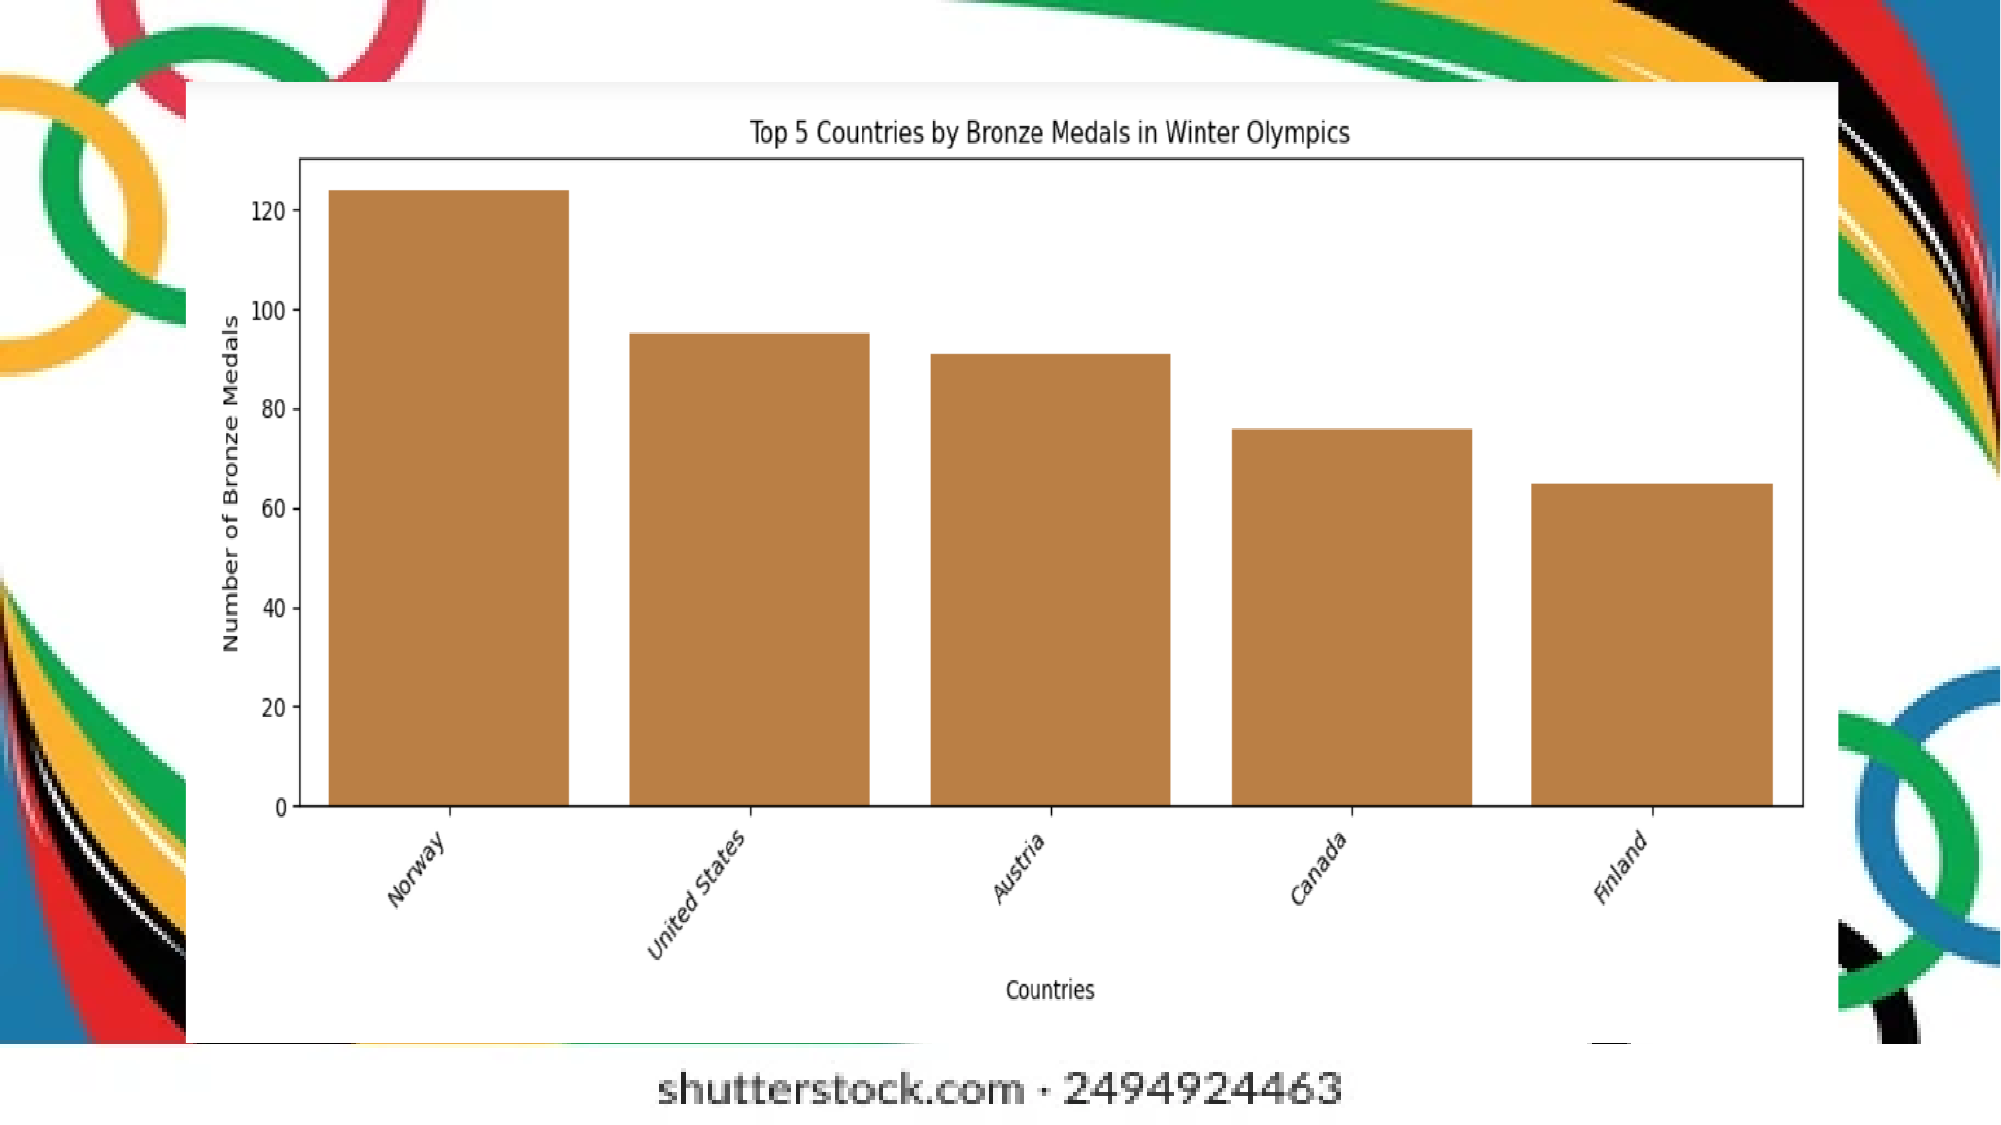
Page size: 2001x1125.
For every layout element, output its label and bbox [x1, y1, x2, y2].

picture [0, 0, 2001, 1125]
list [185, 82, 1839, 1043]
